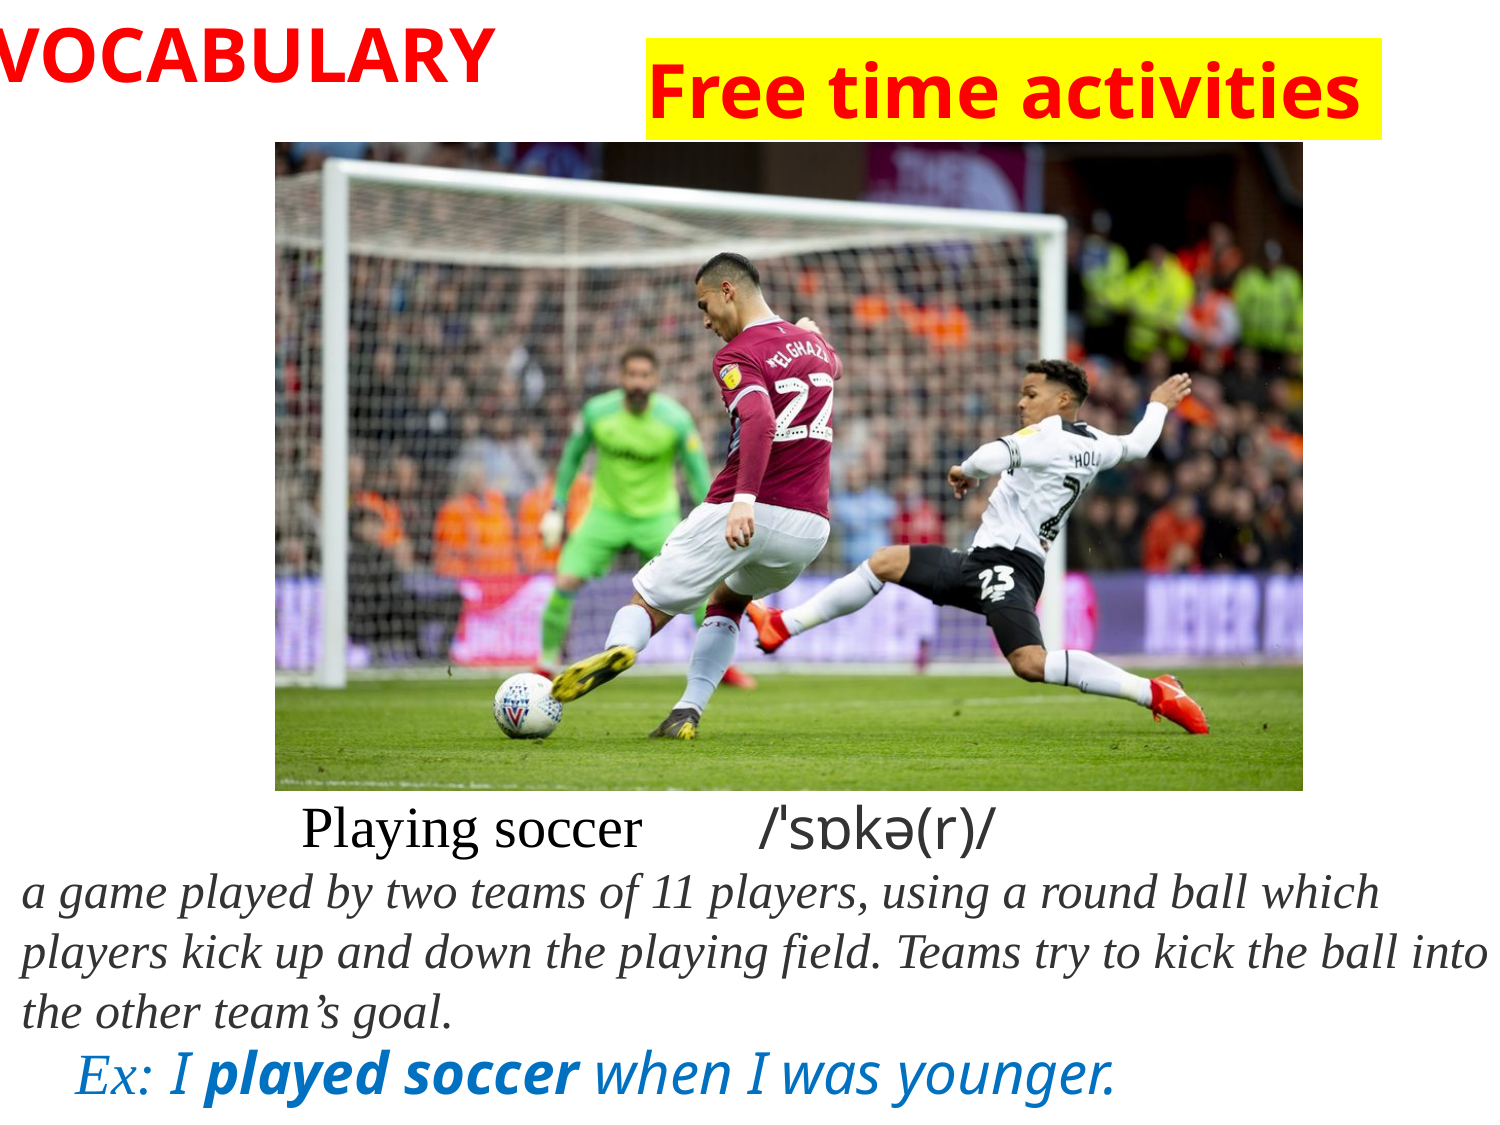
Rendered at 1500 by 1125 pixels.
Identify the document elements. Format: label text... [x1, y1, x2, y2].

text_box ​Ex: I played soccer when I was younger. [61, 1029, 1323, 1114]
picture [274, 141, 1303, 792]
text_box Playing soccer [286, 800, 743, 850]
text_box VOCABULARY [0, 0, 513, 105]
text_box Free time activities [595, 36, 1433, 141]
text_box ​a game played by two teams of 11 players, using a round ball which players kick up and down the playing field. Teams try to kick the ball into the other team’s goal. [6, 850, 1500, 1046]
text_box /ˈsɒkə(r)/ [743, 800, 1123, 850]
